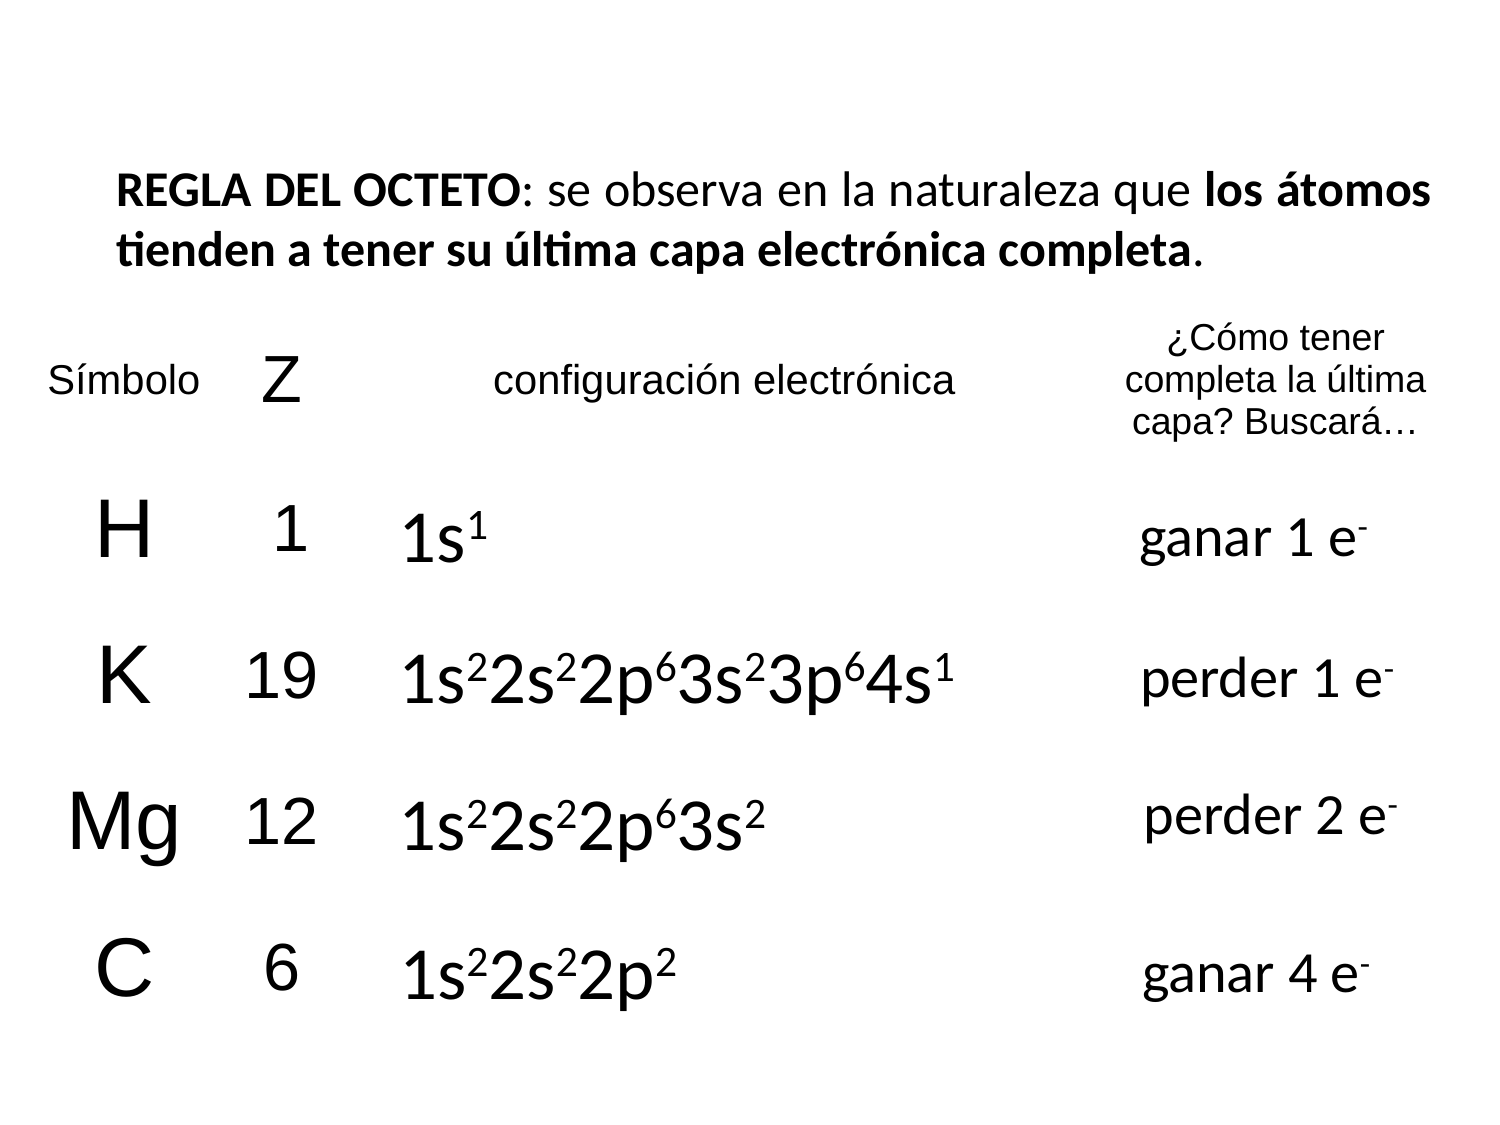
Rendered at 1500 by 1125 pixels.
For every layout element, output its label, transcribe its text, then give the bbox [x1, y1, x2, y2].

table_cell C [30, 894, 218, 1040]
table_cell Mg [30, 748, 218, 894]
text_box 1s22s22p63s23p64s1 [383, 621, 1066, 727]
text_box ganar 1 e- [1111, 490, 1395, 576]
table_cell 6 [218, 894, 345, 1040]
text_box 1s1 [383, 480, 821, 586]
text_box ganar 4 e- [1113, 926, 1398, 1012]
text_box 1s22s22p2 [384, 916, 822, 1022]
text_box 1s22s22p63s2 [383, 768, 1046, 874]
table_cell [1104, 456, 1447, 602]
table_cell 1 [218, 456, 345, 602]
table_cell [345, 894, 1104, 1040]
table_header Símbolo [30, 304, 218, 456]
table_cell 12 [218, 748, 345, 894]
table_cell 19 [218, 602, 345, 748]
table_header Z [218, 304, 345, 456]
table_cell [1104, 748, 1447, 894]
table_header ¿Cómo tener completa la última capa? Buscará… [1104, 304, 1447, 456]
table_cell [345, 602, 1104, 748]
text_box perder 1 e- [1111, 631, 1424, 717]
table_cell [345, 748, 1104, 894]
text_box perder 2 e- [1115, 768, 1427, 854]
text_box REGLA DEL OCTETO: se observa en la naturaleza que los átomos tienden a tener su última capa electrónica completa. [101, 149, 1447, 284]
table_header configuración electrónica [345, 304, 1104, 456]
table_cell K [30, 602, 218, 748]
table_cell [1104, 894, 1447, 1040]
table_cell [345, 456, 1104, 602]
table_cell H [30, 456, 218, 602]
table_cell [1104, 602, 1447, 748]
